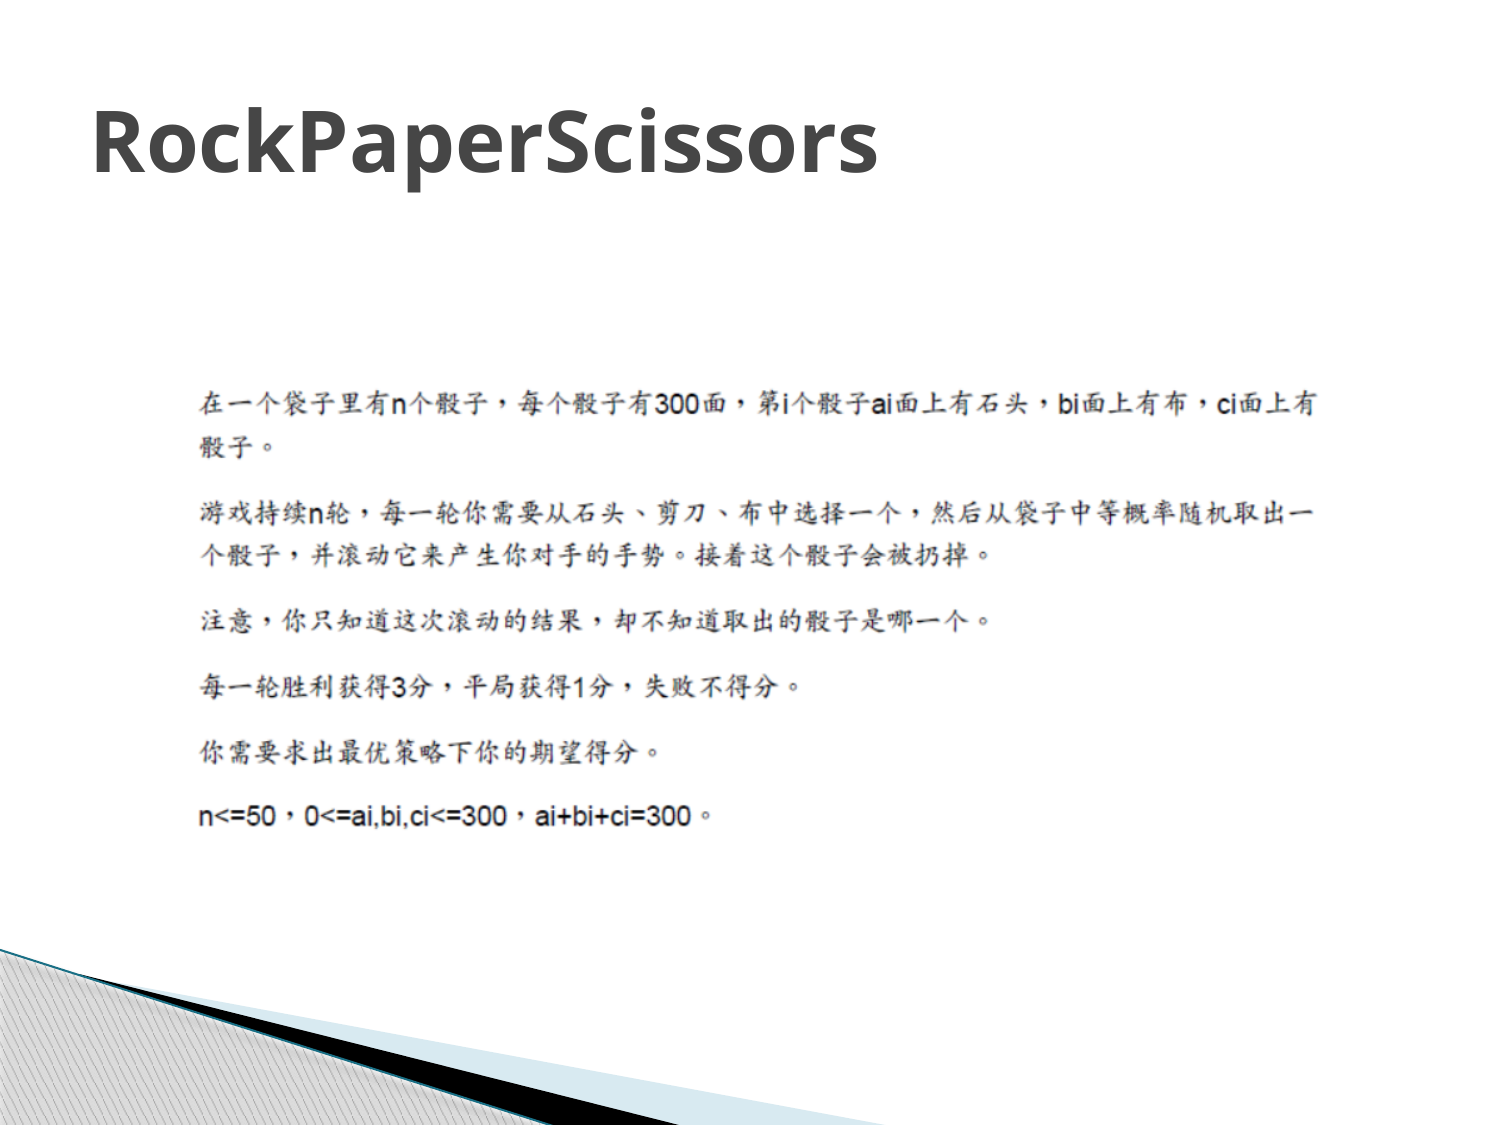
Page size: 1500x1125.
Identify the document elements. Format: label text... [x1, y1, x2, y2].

title RockPaperScissors [75, 45, 1425, 233]
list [176, 384, 1324, 844]
